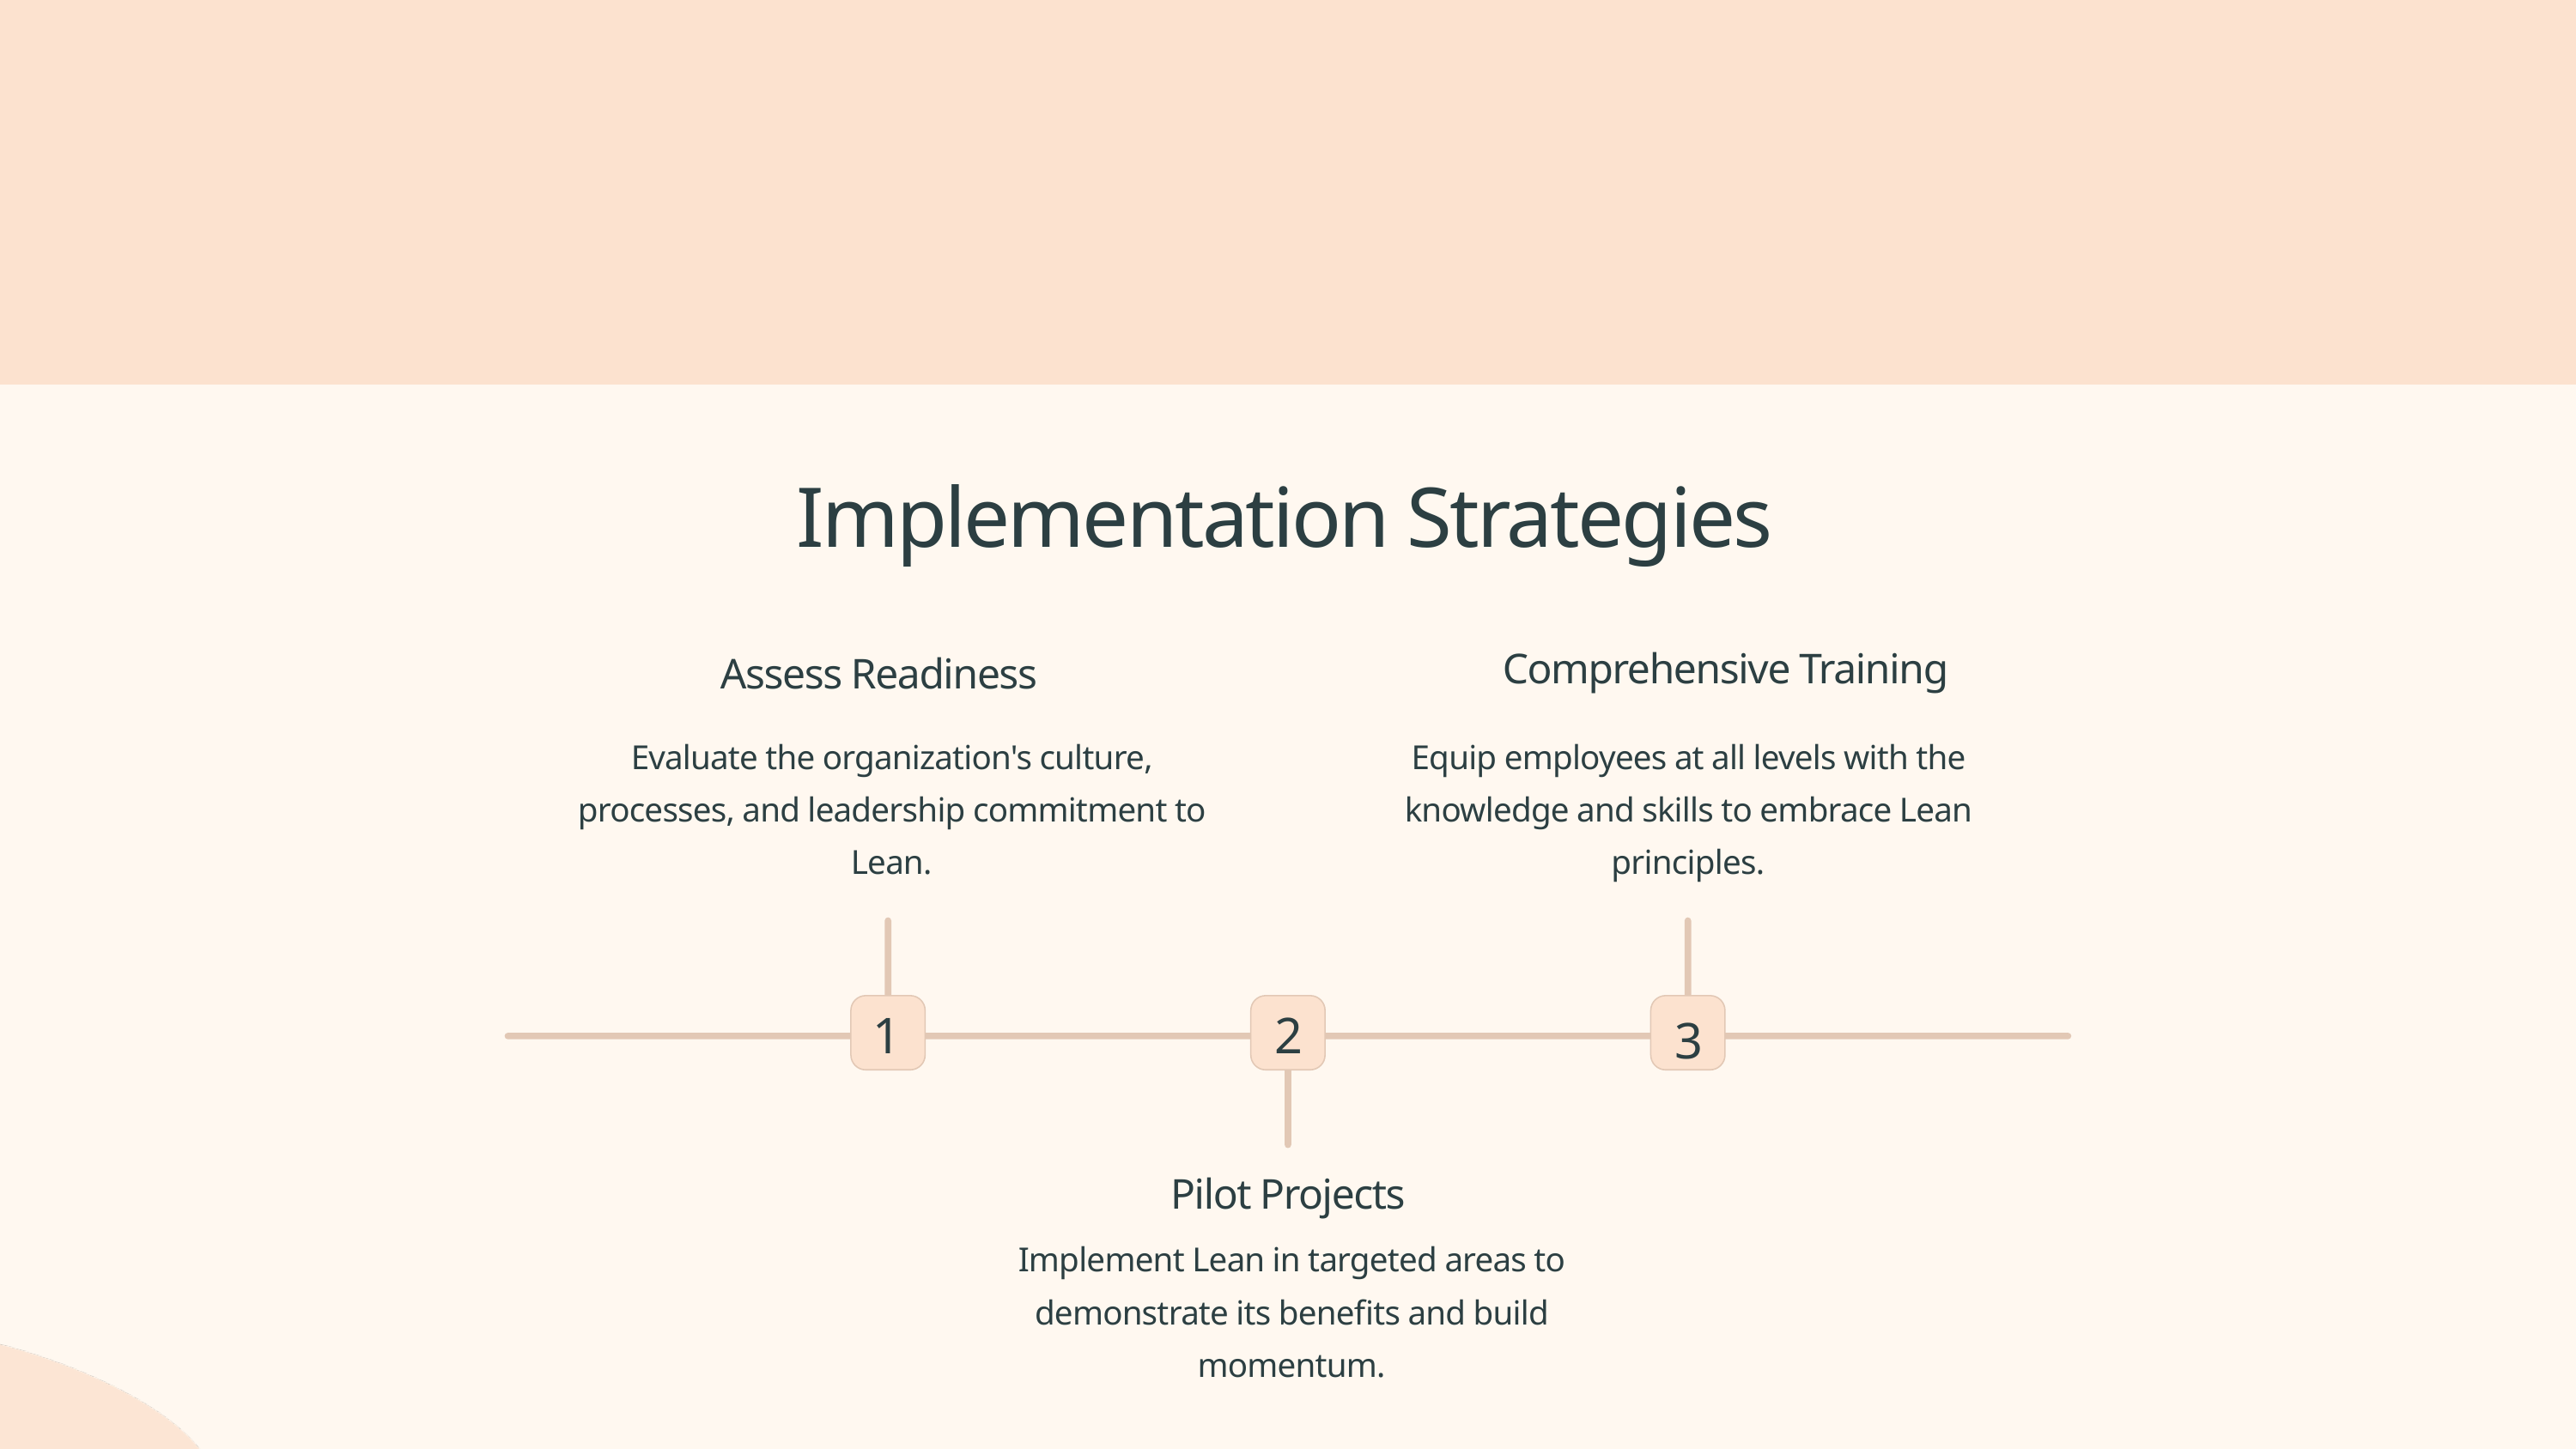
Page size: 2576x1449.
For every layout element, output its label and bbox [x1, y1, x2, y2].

text_box [884, 917, 892, 993]
text_box [0, 0, 2576, 1449]
text_box [1249, 994, 1327, 1071]
text_box [1649, 994, 1726, 1071]
text_box [1284, 1079, 1291, 1149]
text_box [1730, 1032, 2072, 1040]
text_box [930, 1032, 1245, 1040]
text_box [504, 1032, 845, 1040]
text_box [1684, 917, 1692, 993]
text_box [849, 994, 927, 1071]
text_box [1330, 1032, 1645, 1040]
